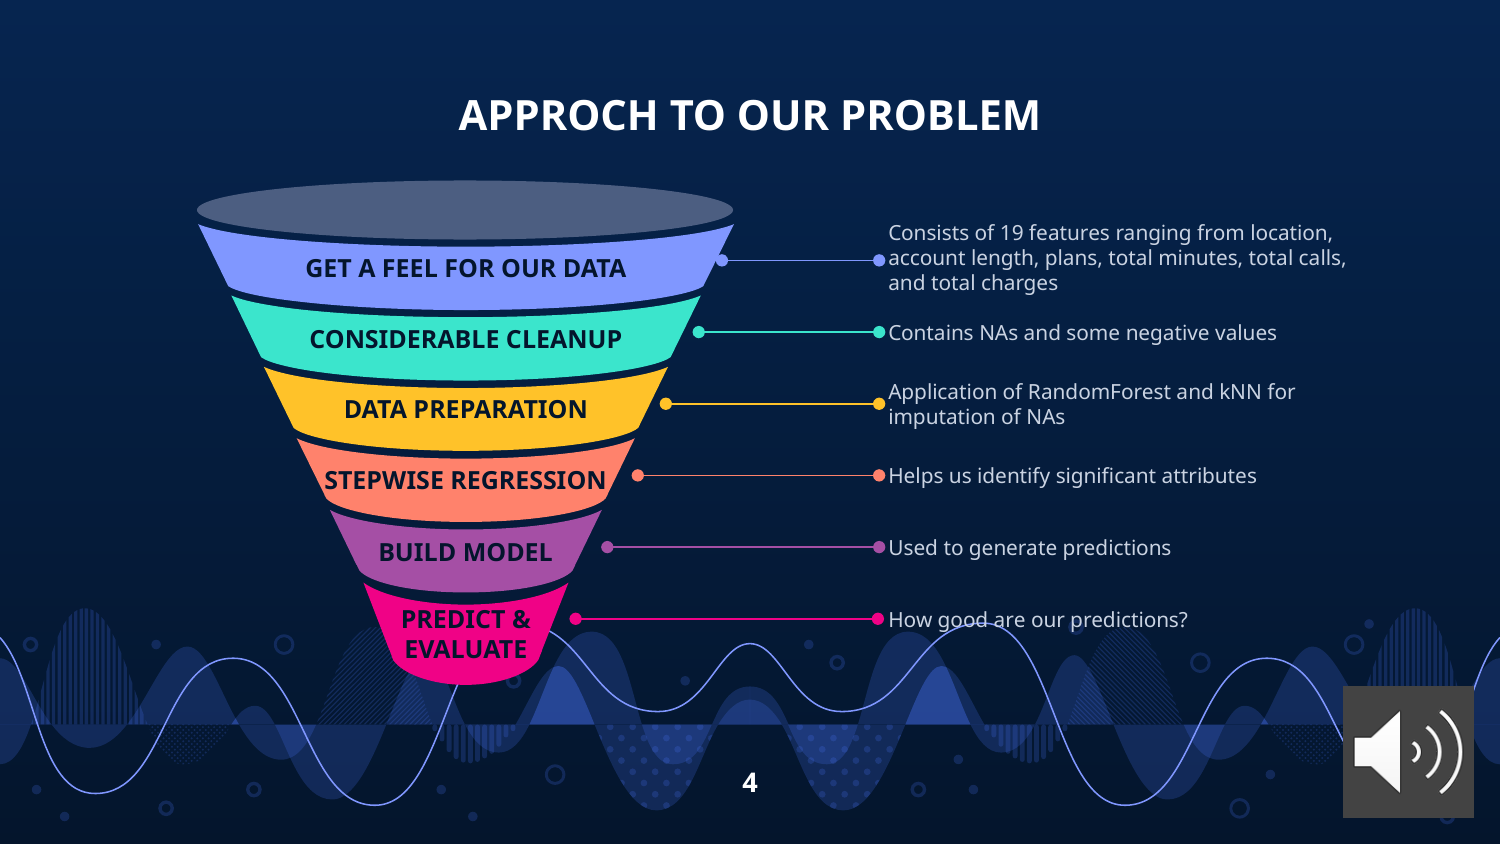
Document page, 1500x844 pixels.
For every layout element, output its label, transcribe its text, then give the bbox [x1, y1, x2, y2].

text_box Used to generate predictions [888, 521, 1304, 573]
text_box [196, 180, 735, 686]
title APPROCH TO OUR PROBLEM [203, 74, 1297, 140]
text_box Application of RandomForest and kNN for imputation of NAs [888, 378, 1304, 430]
picture [1341, 685, 1476, 819]
slide_number 4 [705, 724, 795, 844]
text_box Helps us identify significant attributes [888, 449, 1304, 501]
text_box Consists of 19 features ranging from location, account length, plans, total minutes, total calls, and total charges [888, 214, 1389, 301]
text_box How good are our predictions? [888, 593, 1304, 645]
text_box Contains NAs and some negative values [888, 306, 1304, 358]
